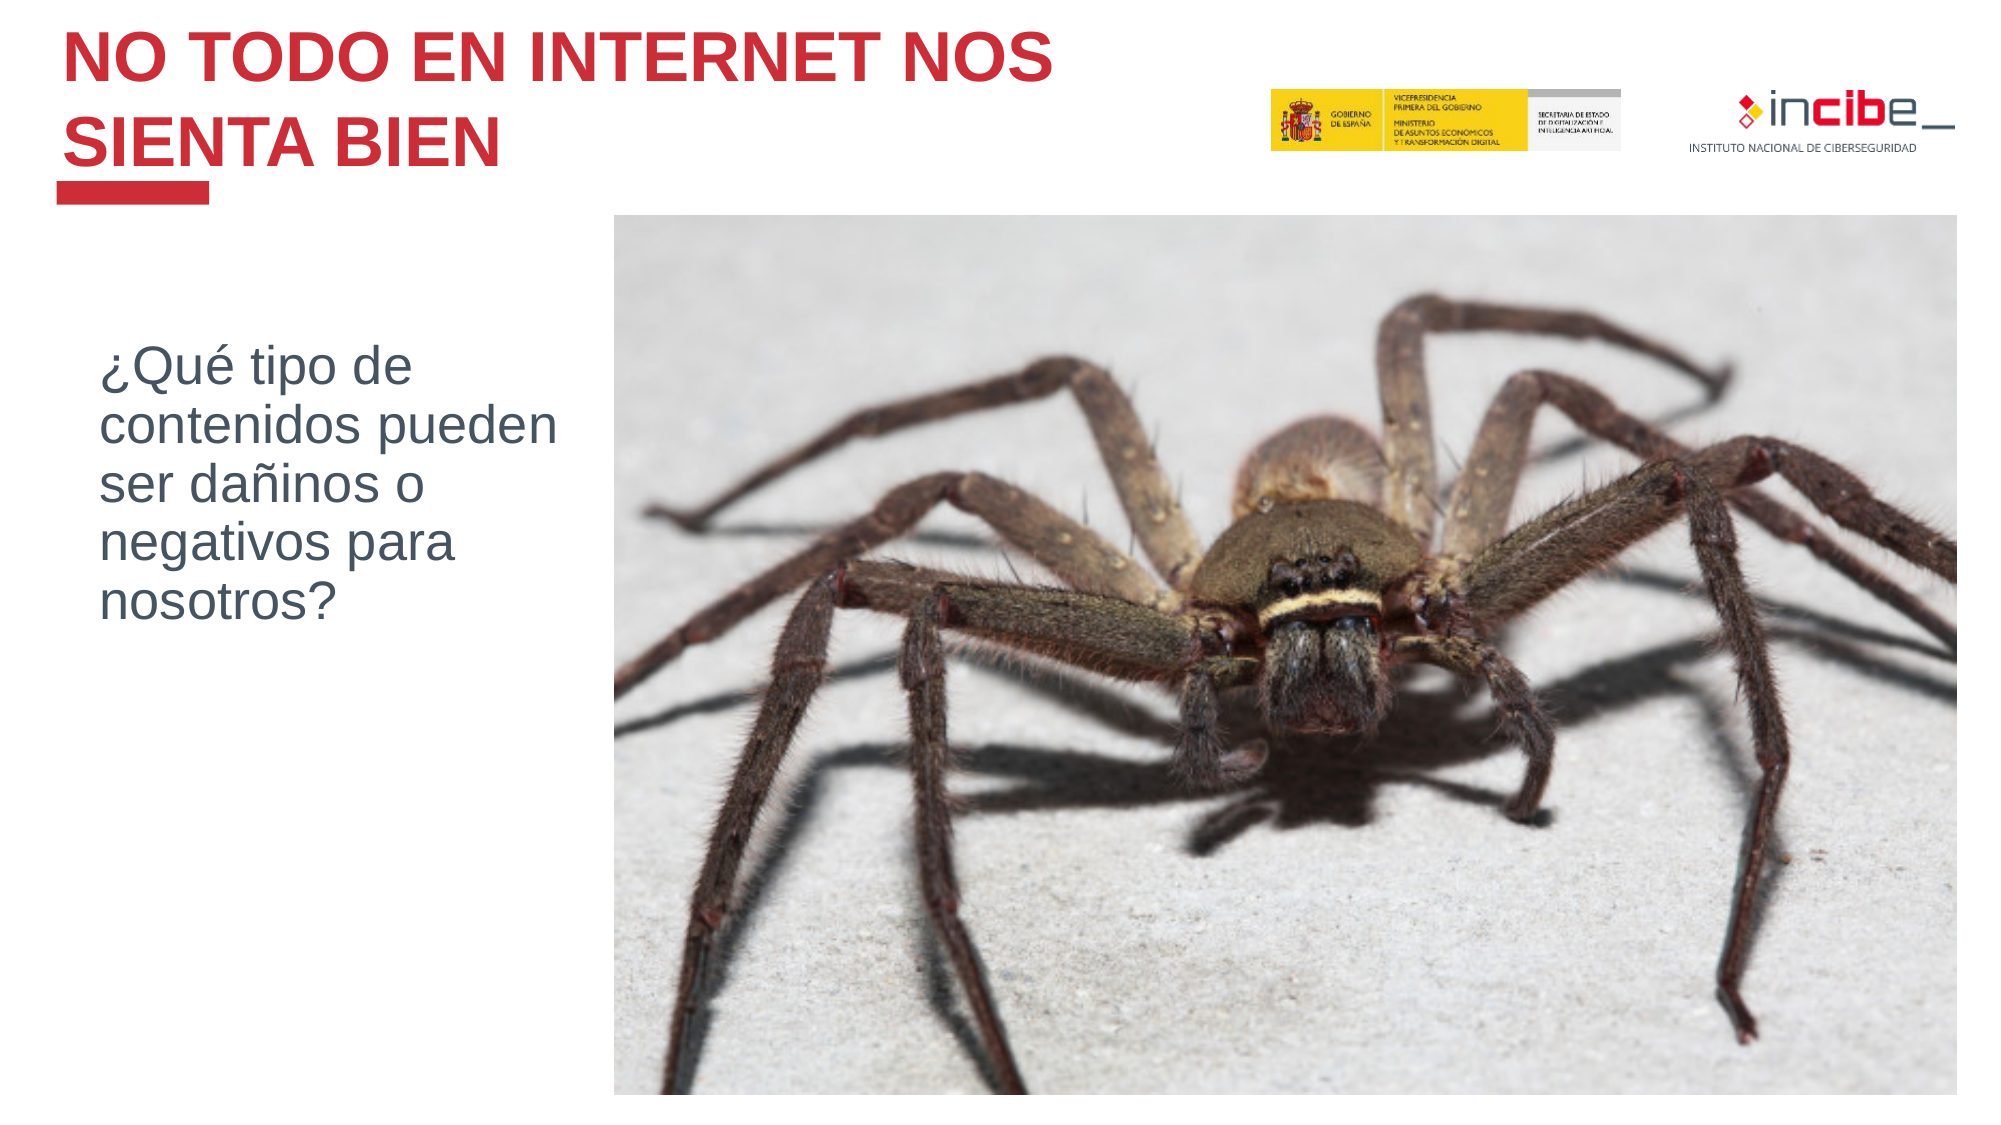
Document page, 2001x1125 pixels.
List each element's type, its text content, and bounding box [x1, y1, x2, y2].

list ¿Qué tipo de contenidos pueden ser dañinos o negativos para nosotros? [99, 338, 565, 679]
picture [1690, 90, 1955, 152]
picture [1271, 89, 1621, 151]
text_box [51, 287, 608, 705]
picture [614, 215, 1957, 1095]
list NO TODO EN INTERNET NOS SIENTA BIEN [56, 10, 1249, 158]
